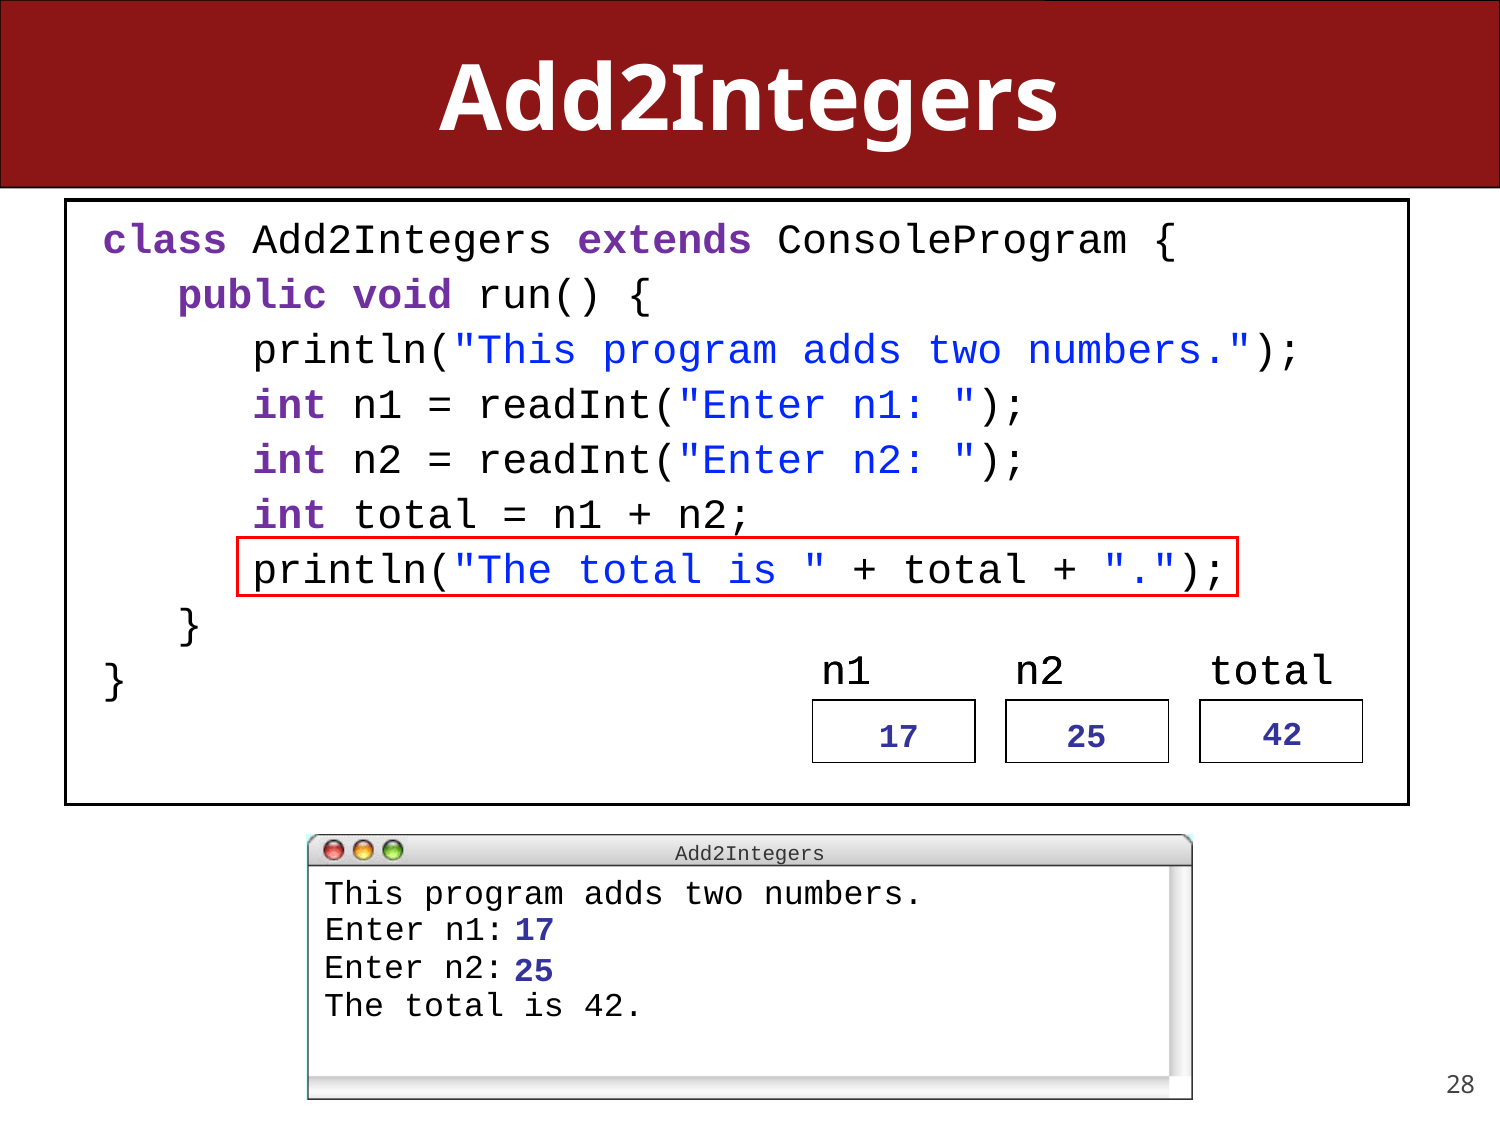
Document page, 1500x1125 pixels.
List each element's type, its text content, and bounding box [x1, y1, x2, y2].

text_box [306, 831, 1193, 1100]
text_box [87, 199, 1375, 763]
text_box [65, 200, 1409, 805]
text_box 25 [298, 940, 306, 995]
text_box 17 [299, 899, 306, 940]
title Add2Integers [75, 0, 1425, 188]
